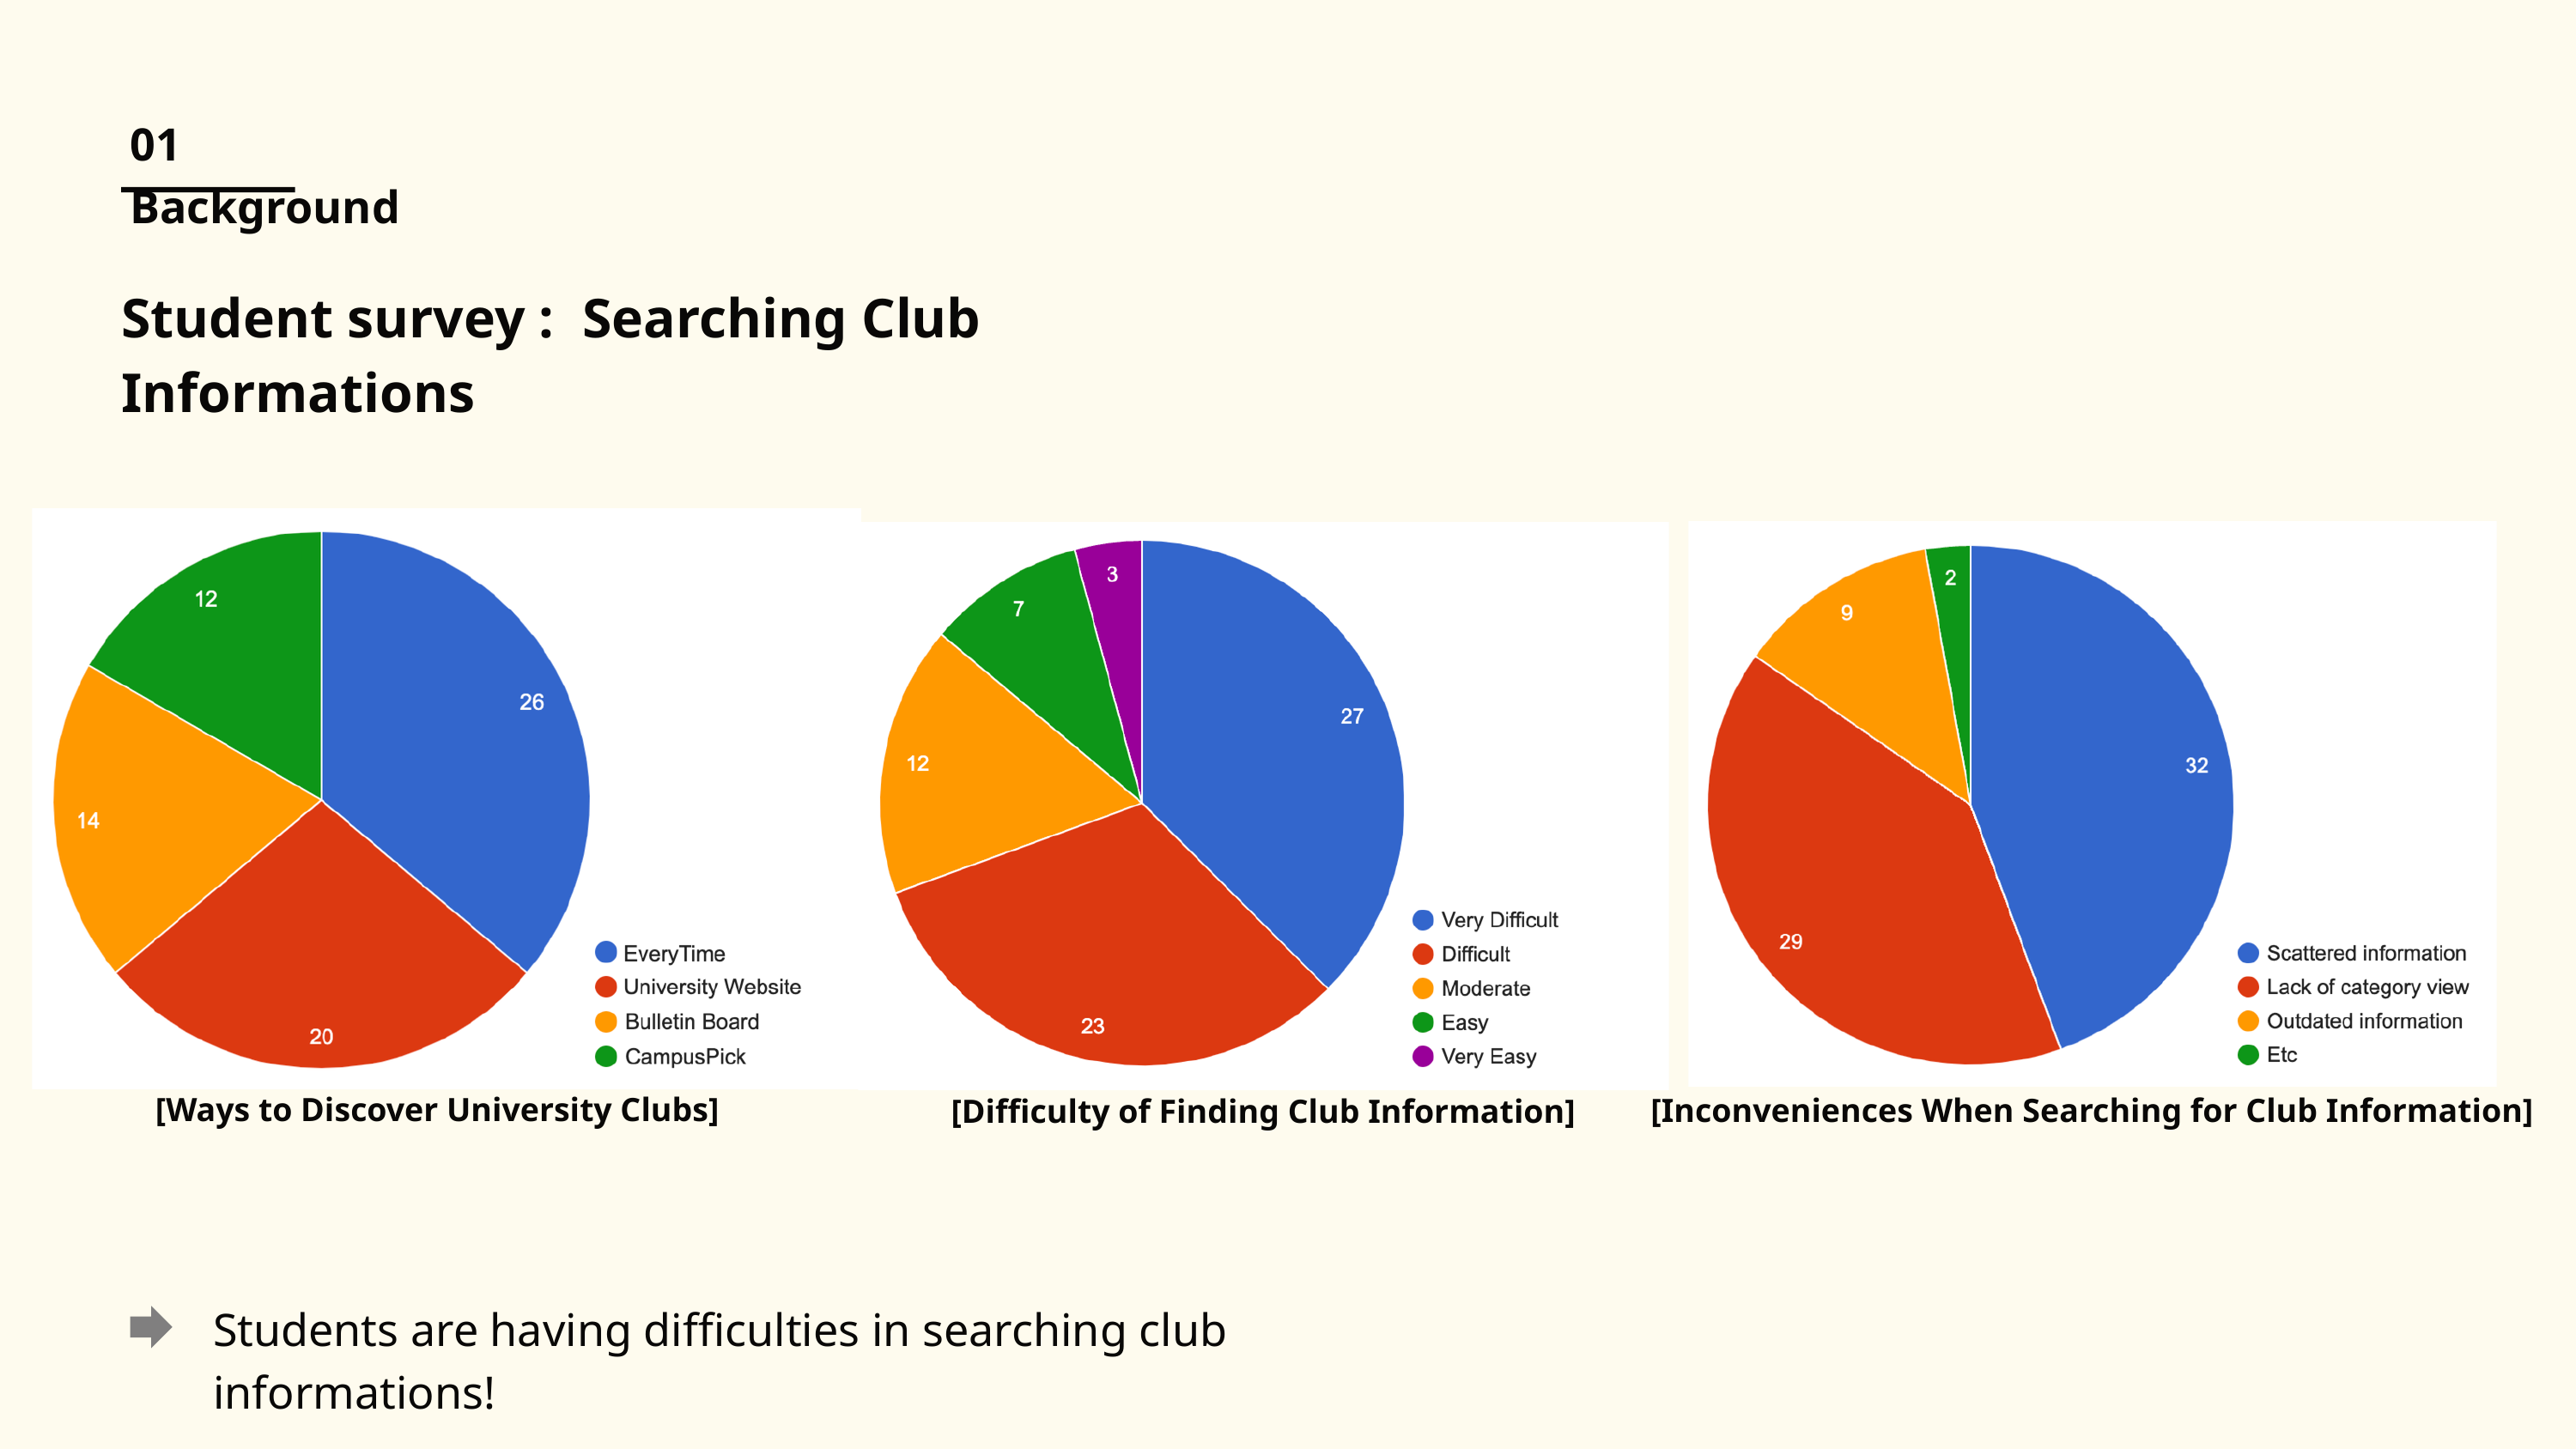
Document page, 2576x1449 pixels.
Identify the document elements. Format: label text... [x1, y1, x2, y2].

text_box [1594, 520, 2576, 1128]
text_box 01 Background [130, 107, 464, 233]
text_box [32, 508, 861, 1089]
text_box Student survey : Searching Club Informations [121, 273, 1321, 424]
text_box Students are having difficulties in searching club informations! [213, 1293, 1504, 1418]
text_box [130, 1306, 173, 1349]
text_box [858, 522, 1591, 1128]
text_box [Ways to Discover University Clubs] [32, 1082, 843, 1128]
